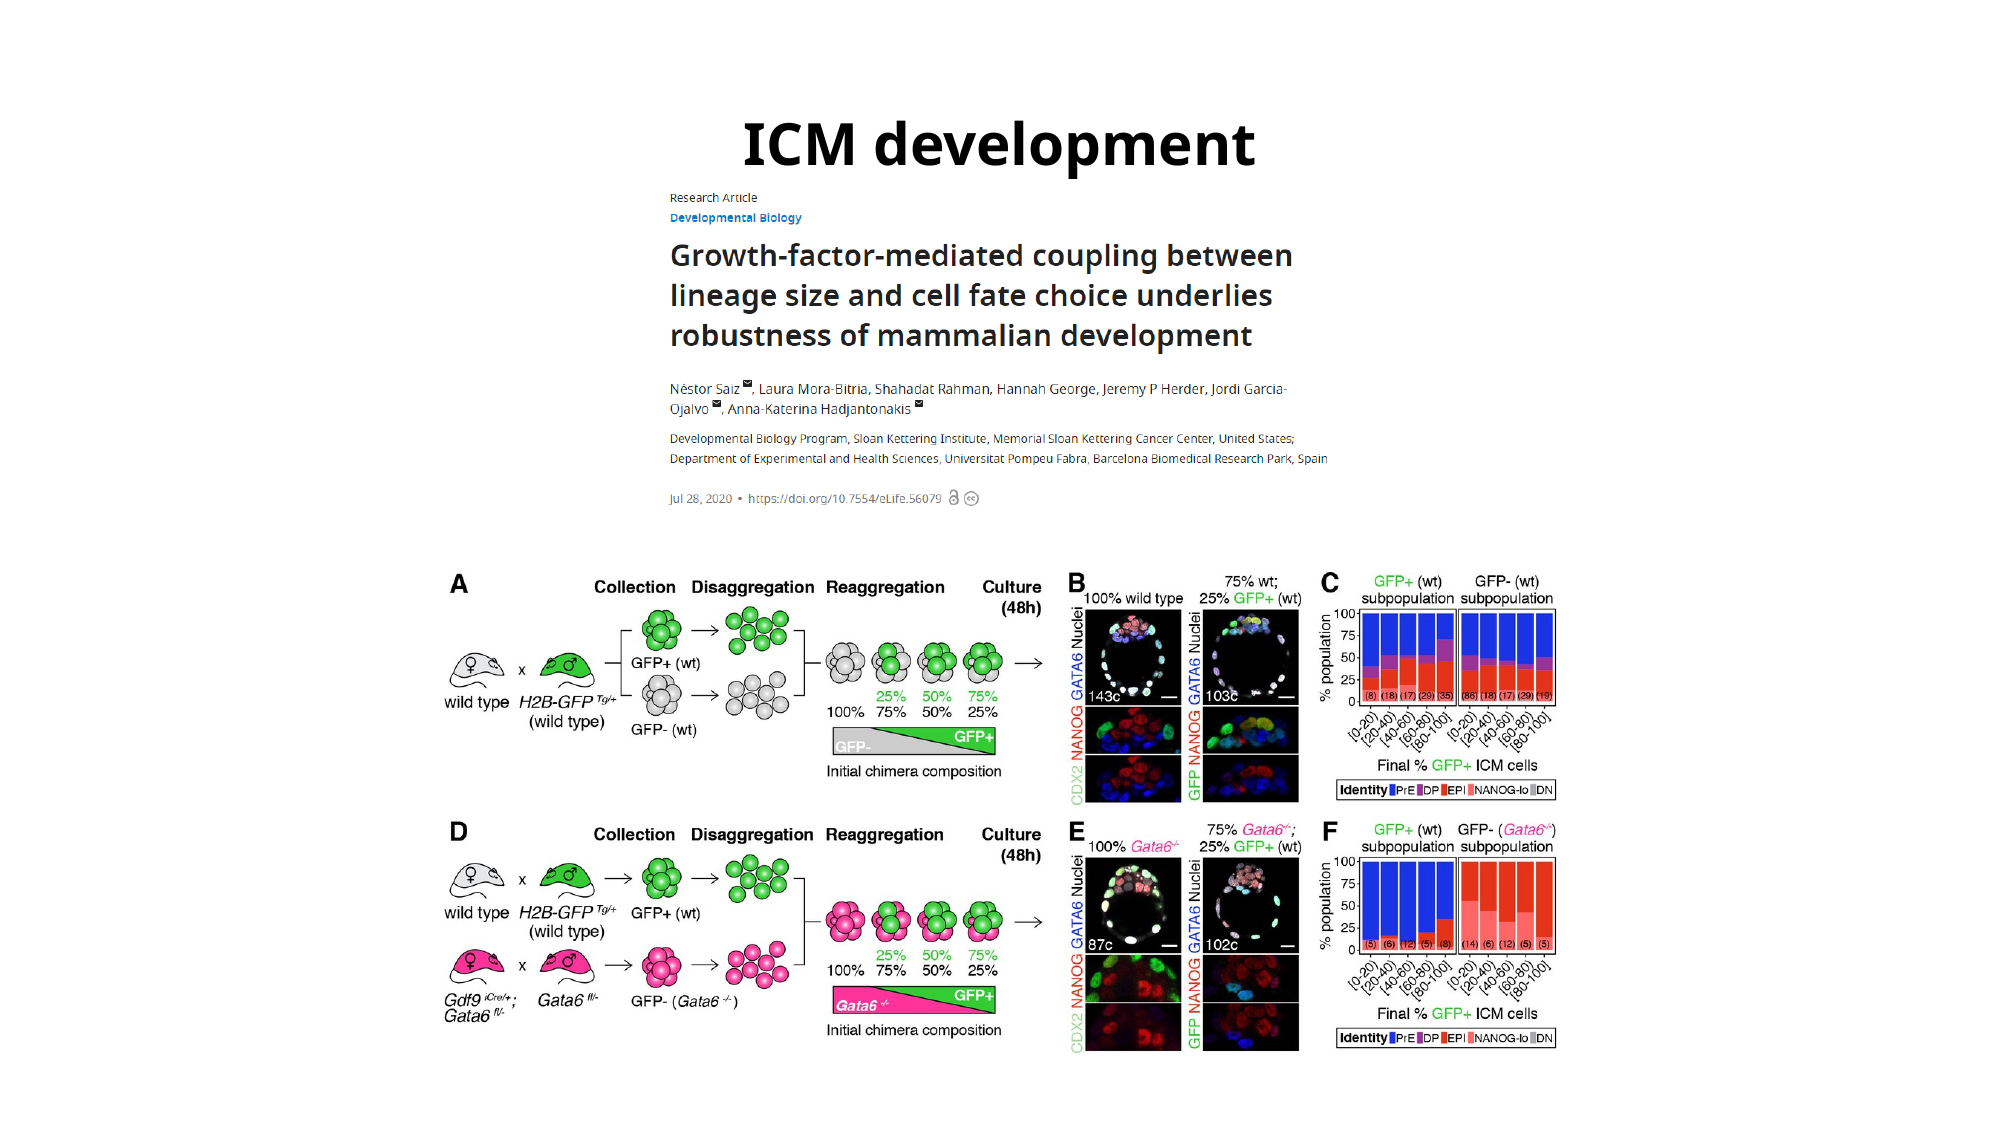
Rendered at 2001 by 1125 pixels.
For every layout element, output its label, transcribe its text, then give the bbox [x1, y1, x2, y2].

picture [443, 571, 1557, 1055]
picture [663, 185, 1337, 516]
text_box ICM development [728, 99, 1272, 185]
